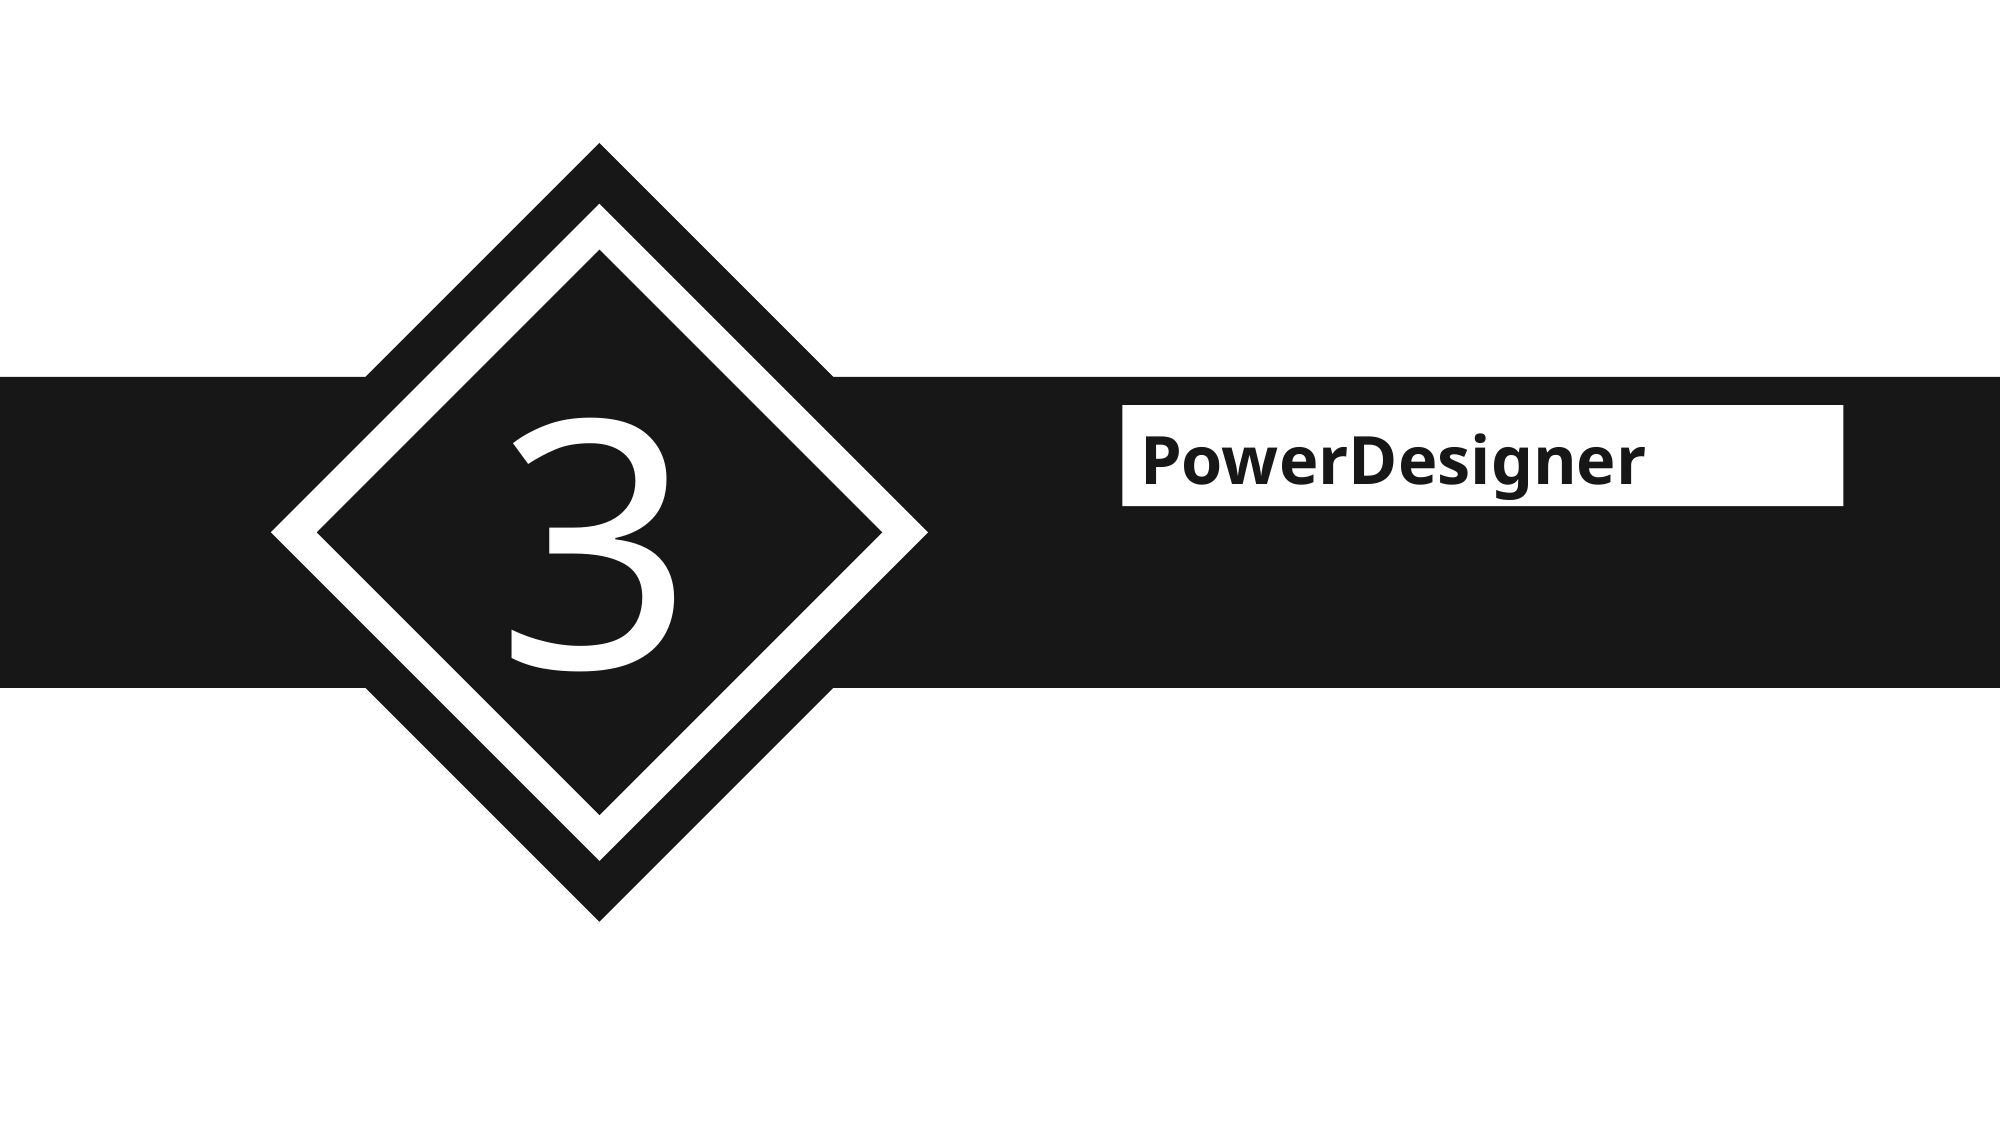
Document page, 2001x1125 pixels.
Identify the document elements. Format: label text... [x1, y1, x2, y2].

text_box PowerDesigner [1125, 410, 1838, 506]
text_box 3 [481, 315, 710, 746]
text_box [710, 358, 884, 707]
text_box [835, 376, 2000, 689]
text_box [483, 202, 930, 863]
text_box [0, 376, 364, 689]
text_box [1121, 404, 1844, 507]
text_box [269, 320, 481, 744]
text_box [528, 746, 671, 817]
text_box [532, 248, 667, 315]
text_box [208, 141, 991, 924]
text_box [315, 366, 481, 699]
